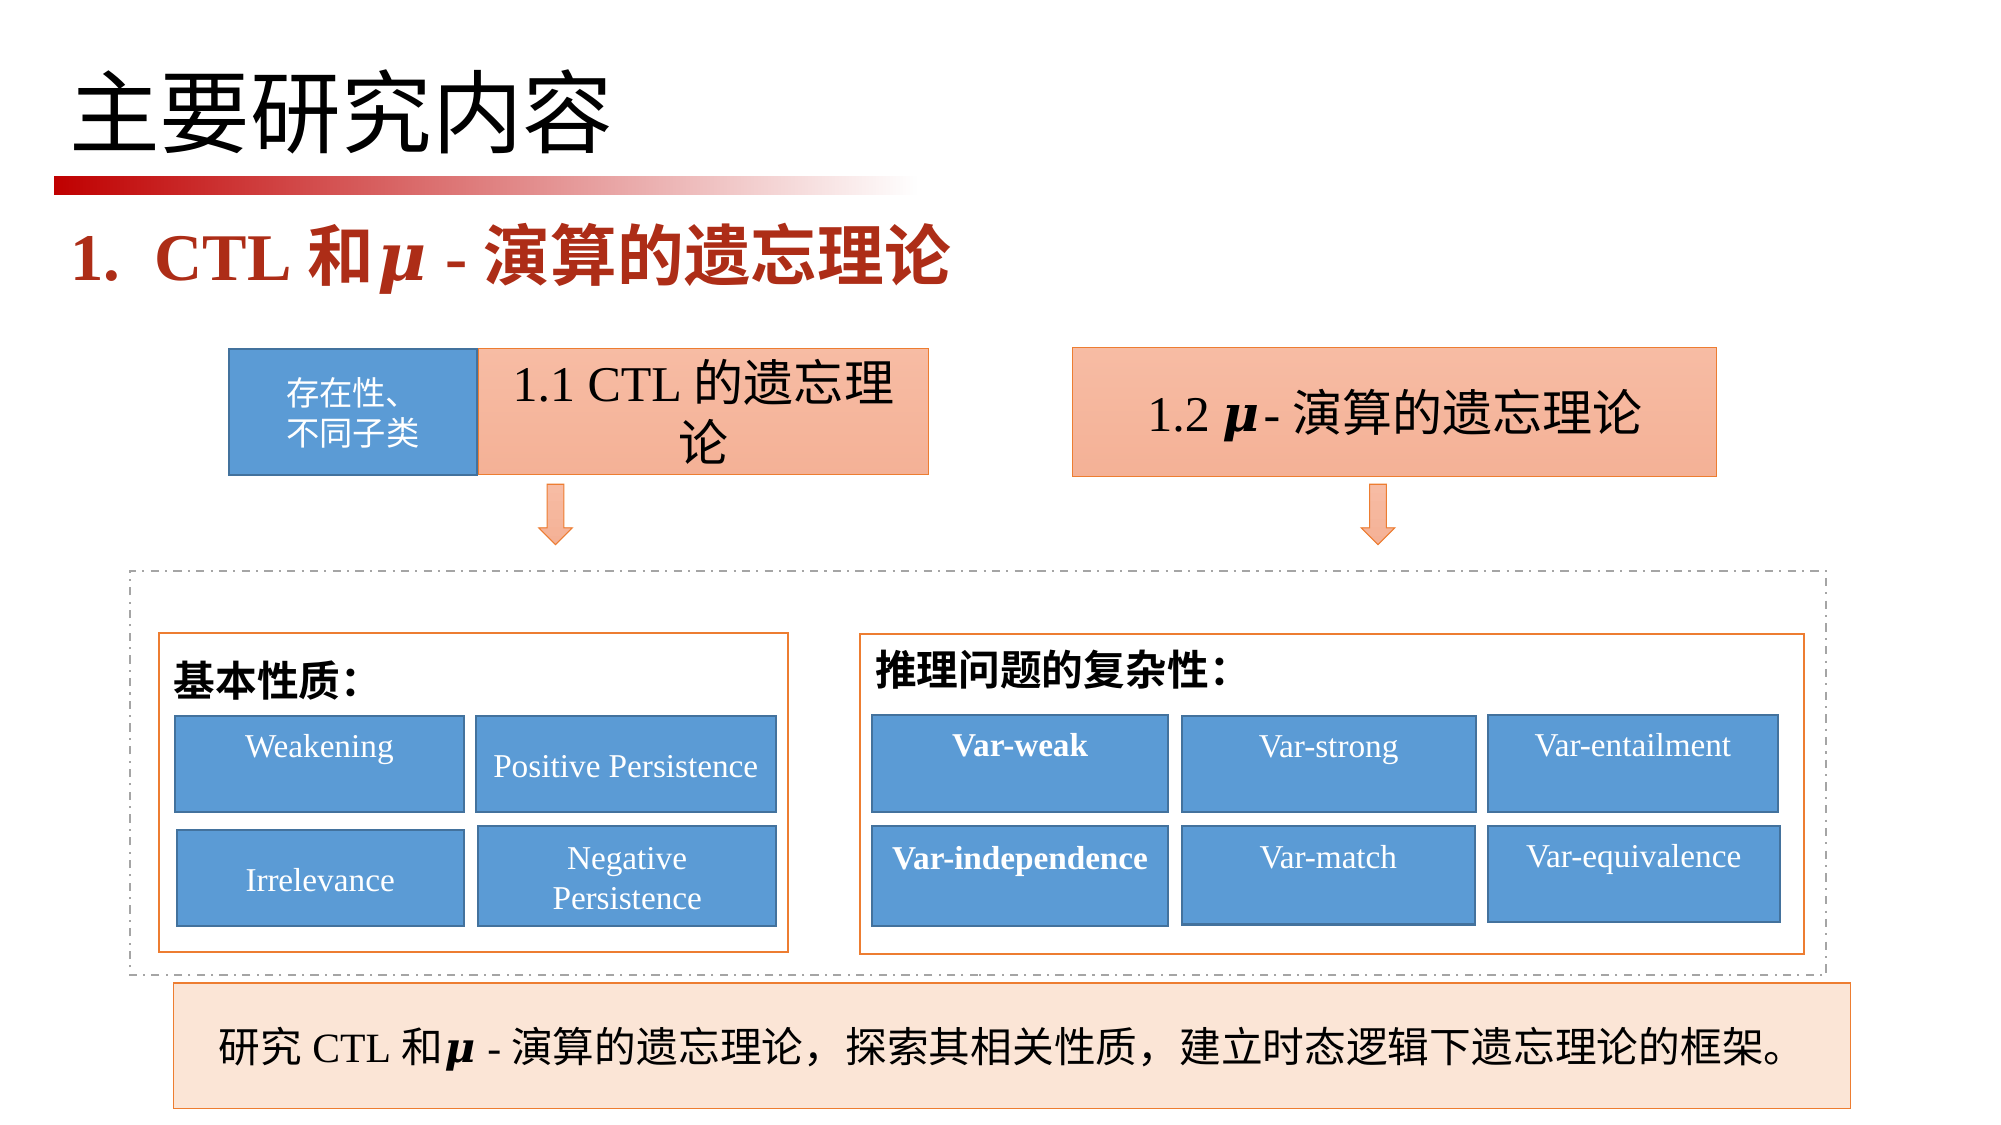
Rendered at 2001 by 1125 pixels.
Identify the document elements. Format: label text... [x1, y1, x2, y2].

text_box 1.1 CTL的遗忘理论 [478, 348, 929, 475]
text_box Negative Persistence [477, 825, 777, 927]
text_box 1.2 𝝁-演算的遗忘理论 [1072, 347, 1717, 477]
text_box 存在性、 不同子类 [228, 348, 478, 476]
text_box [537, 483, 574, 546]
text_box CTL和𝝁-演算的遗忘理论 [55, 206, 1669, 302]
text_box [1359, 483, 1397, 546]
text_box Positive Persistence [475, 715, 777, 813]
text_box 基本性质： [158, 632, 789, 953]
title 主要研究内容 [54, 59, 1947, 174]
text_box 推理问题的复杂性： [859, 633, 1805, 955]
text_box 研究CTL和𝝁-演算的遗忘理论，探索其相关性质，建立时态逻辑下遗忘理论的框架。 [173, 982, 1851, 1109]
